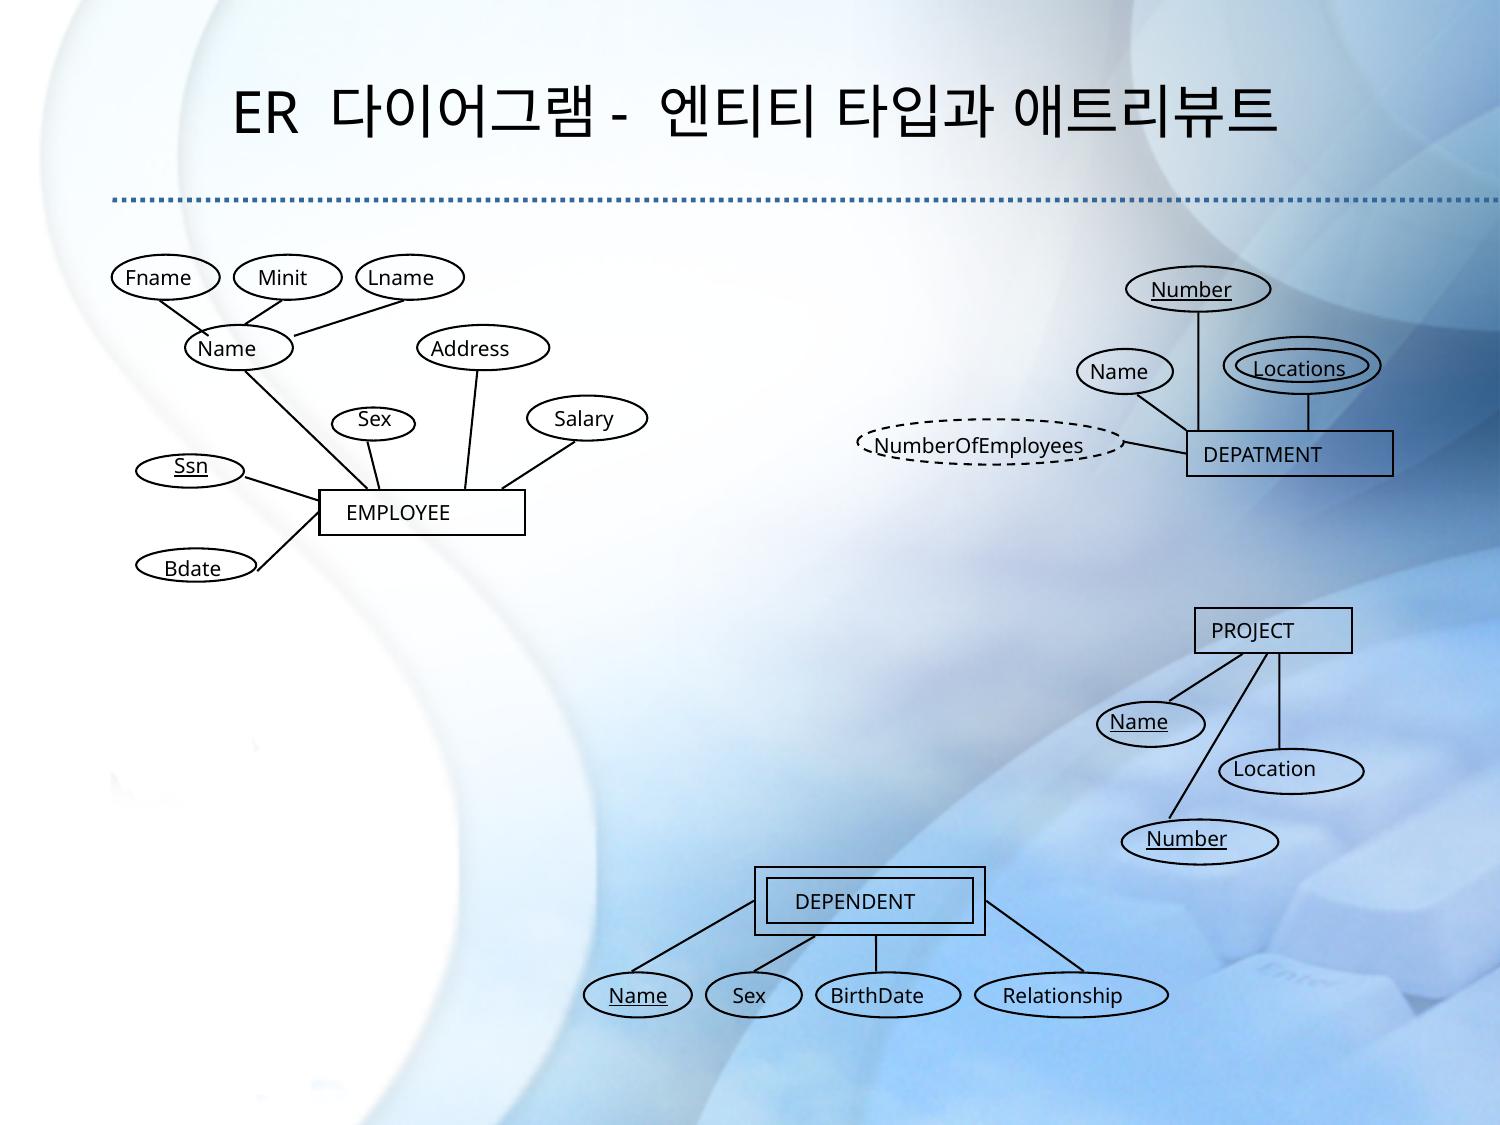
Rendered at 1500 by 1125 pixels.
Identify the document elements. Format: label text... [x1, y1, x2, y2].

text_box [583, 866, 1169, 1018]
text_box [1093, 607, 1364, 865]
text_box ER 다이어그램- 엔티티 타입과 애트리뷰트 [58, 46, 1453, 197]
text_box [107, 254, 648, 588]
picture [0, 0, 1500, 1125]
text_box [853, 266, 1393, 477]
